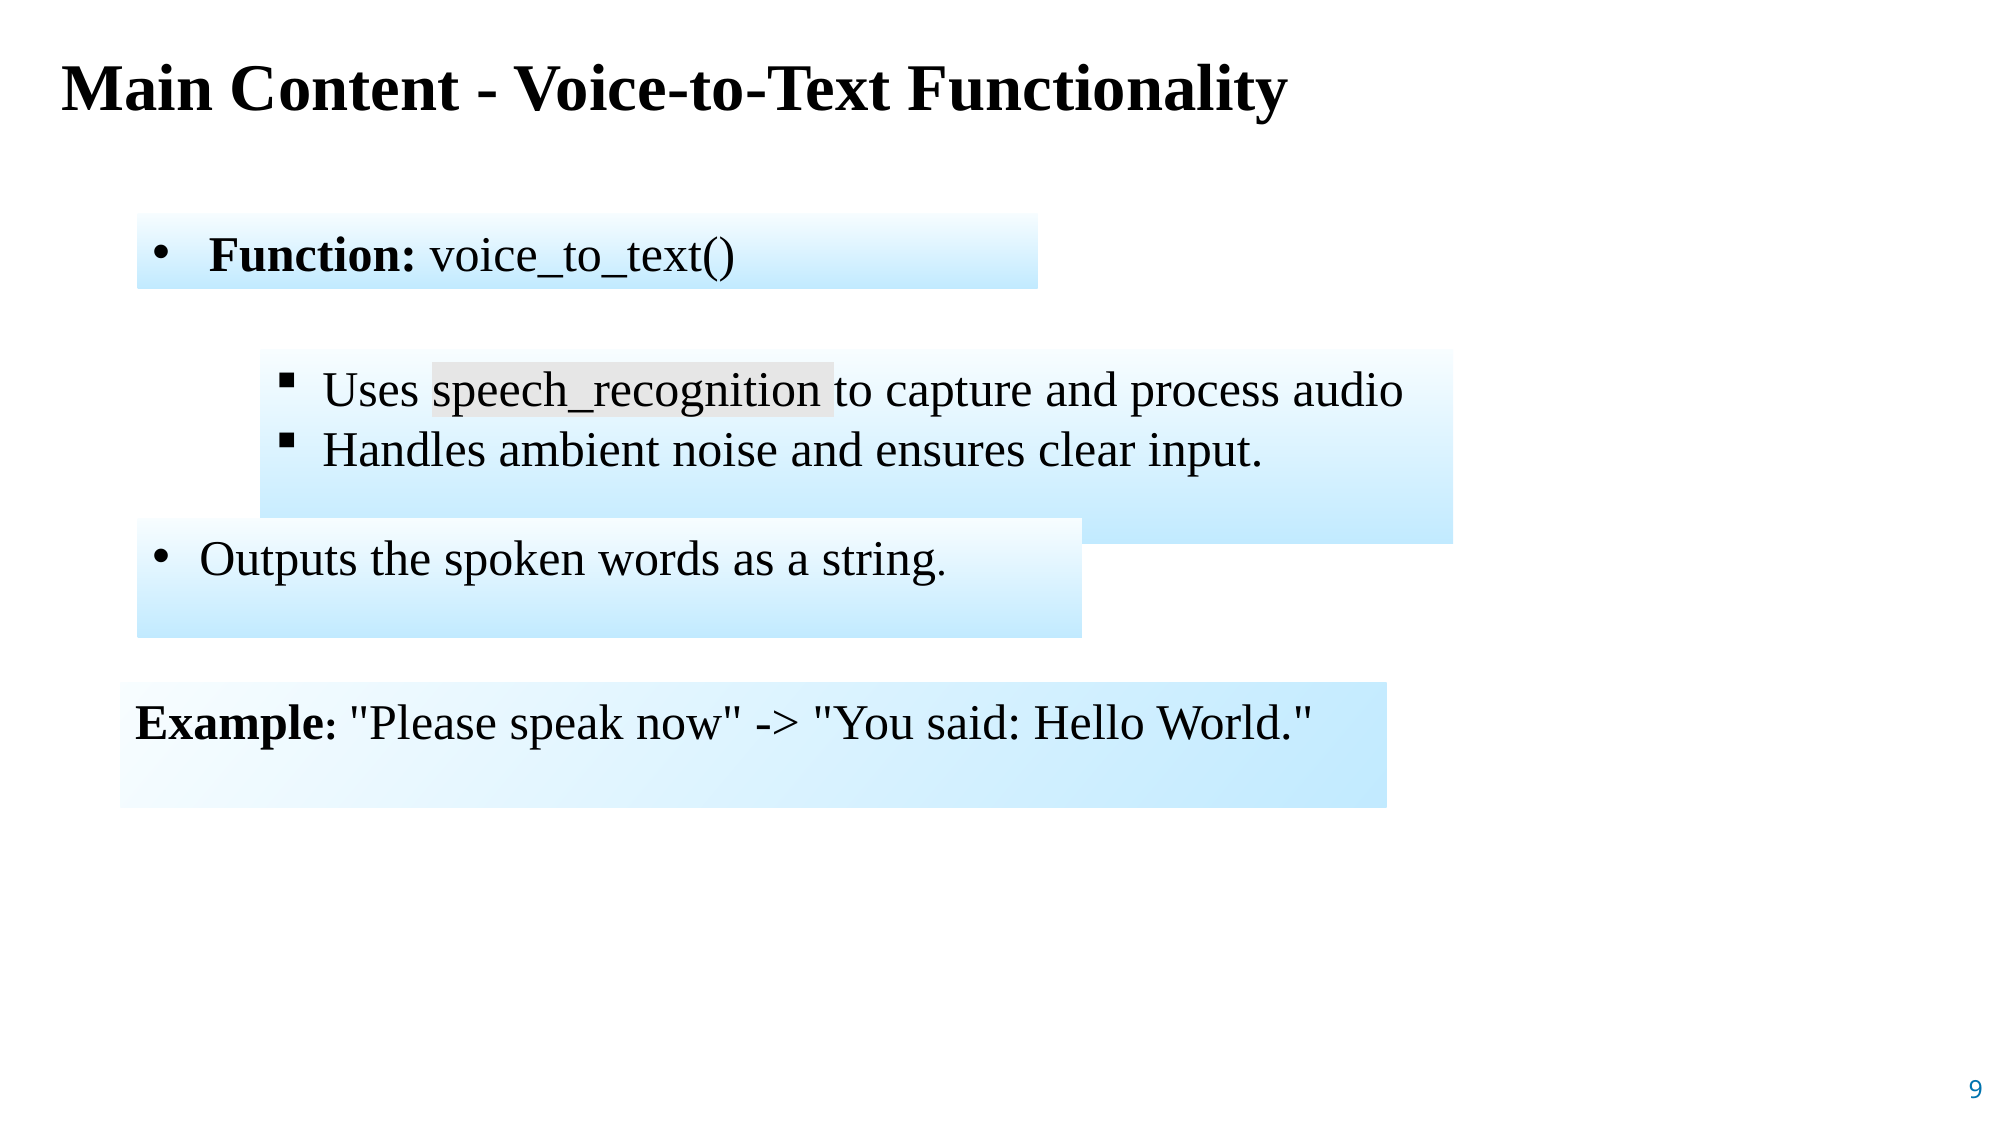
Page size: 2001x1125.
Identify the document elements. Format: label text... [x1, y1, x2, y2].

slide_number 9 [1927, 1060, 1998, 1121]
text_box Uses speech_recognition to capture and process audio Handles ambient noise and ensures clear input. [260, 349, 1454, 544]
text_box Function: voice_to_text() [137, 213, 1038, 289]
text_box Example: "Please speak now" -> "You said: Hello World." [120, 682, 1387, 808]
text_box Main Content - Voice-to-Text Functionality [46, 36, 1387, 212]
text_box Outputs the spoken words as a string. [137, 518, 1082, 638]
